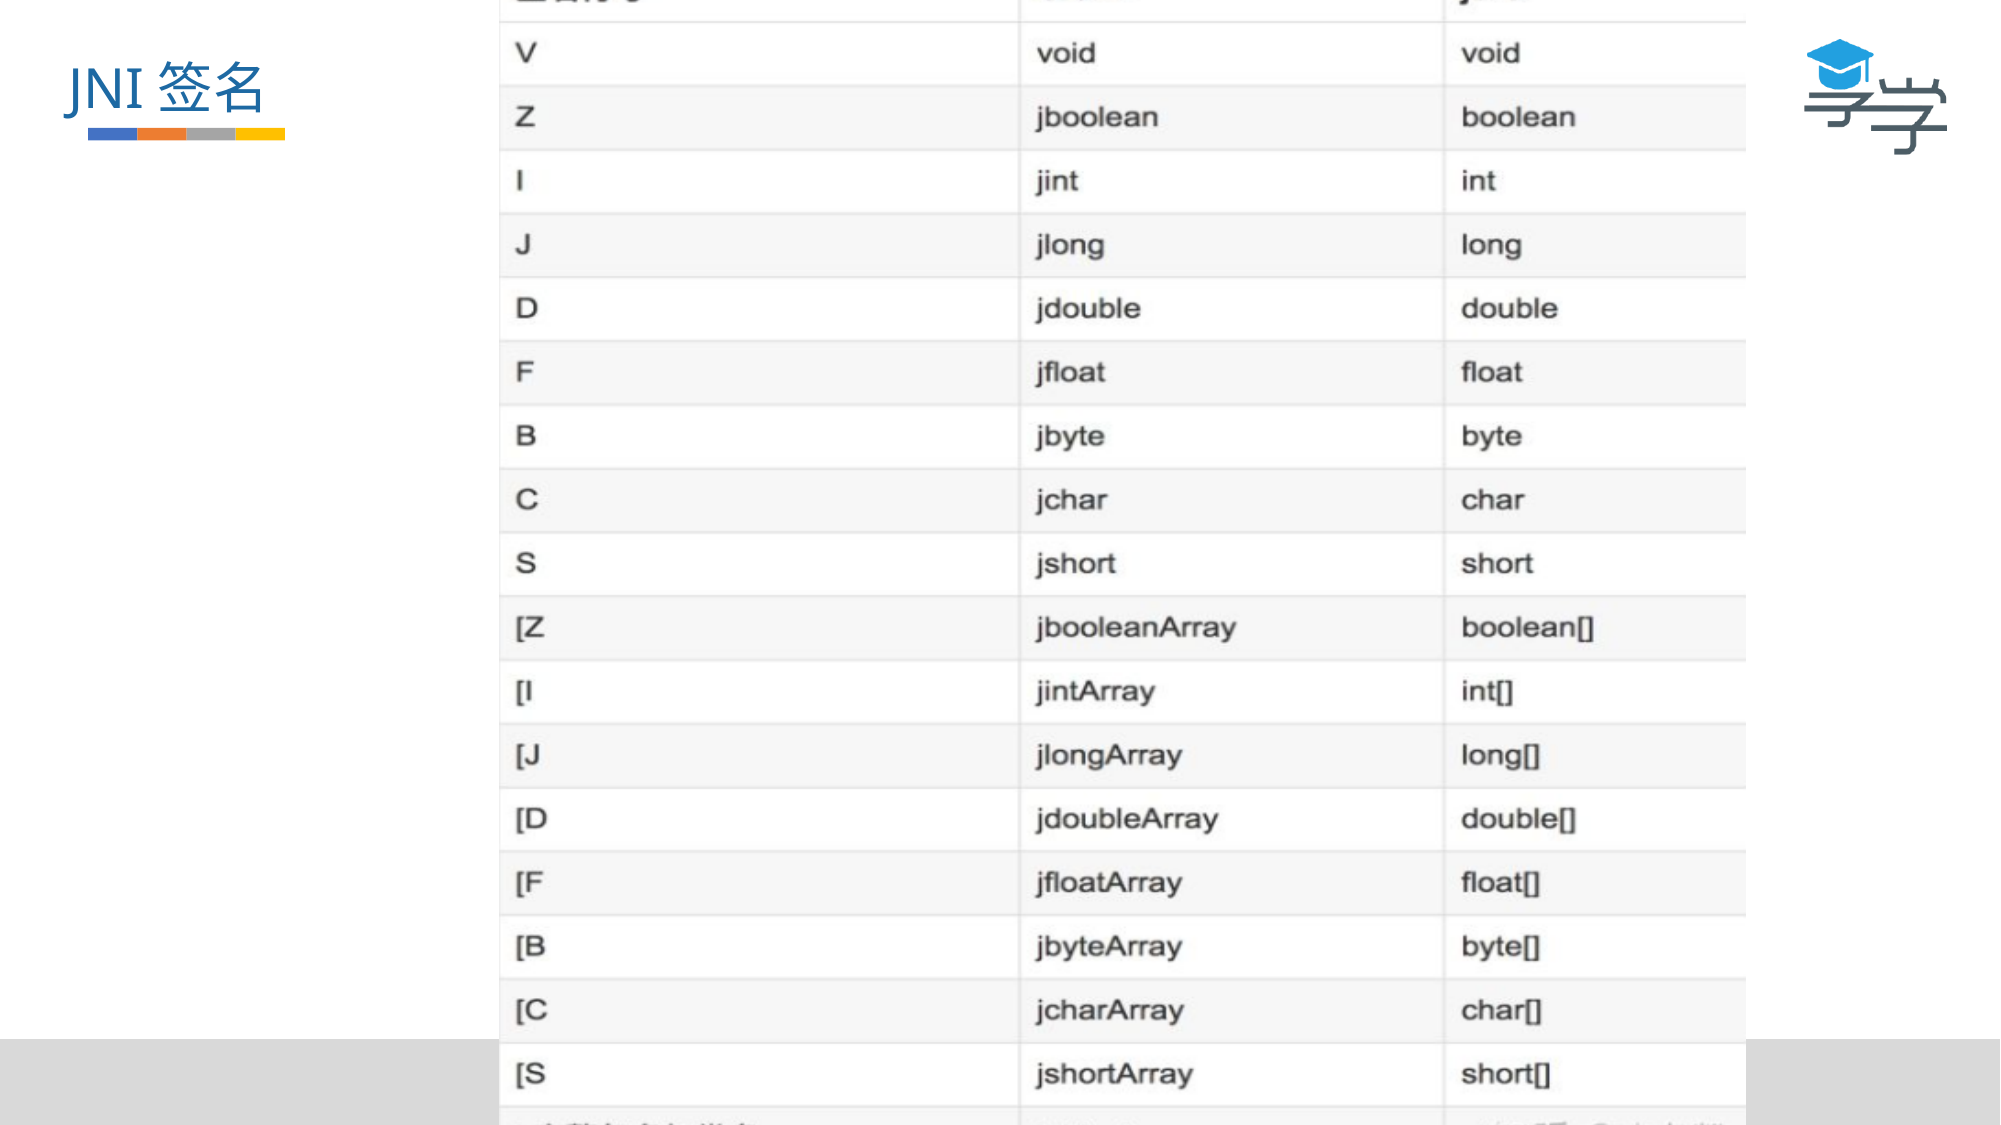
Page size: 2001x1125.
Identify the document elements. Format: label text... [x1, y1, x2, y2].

text_box JNI签名 [53, 45, 499, 127]
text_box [88, 127, 285, 141]
picture [1799, 20, 1952, 173]
picture [499, 0, 1746, 1125]
